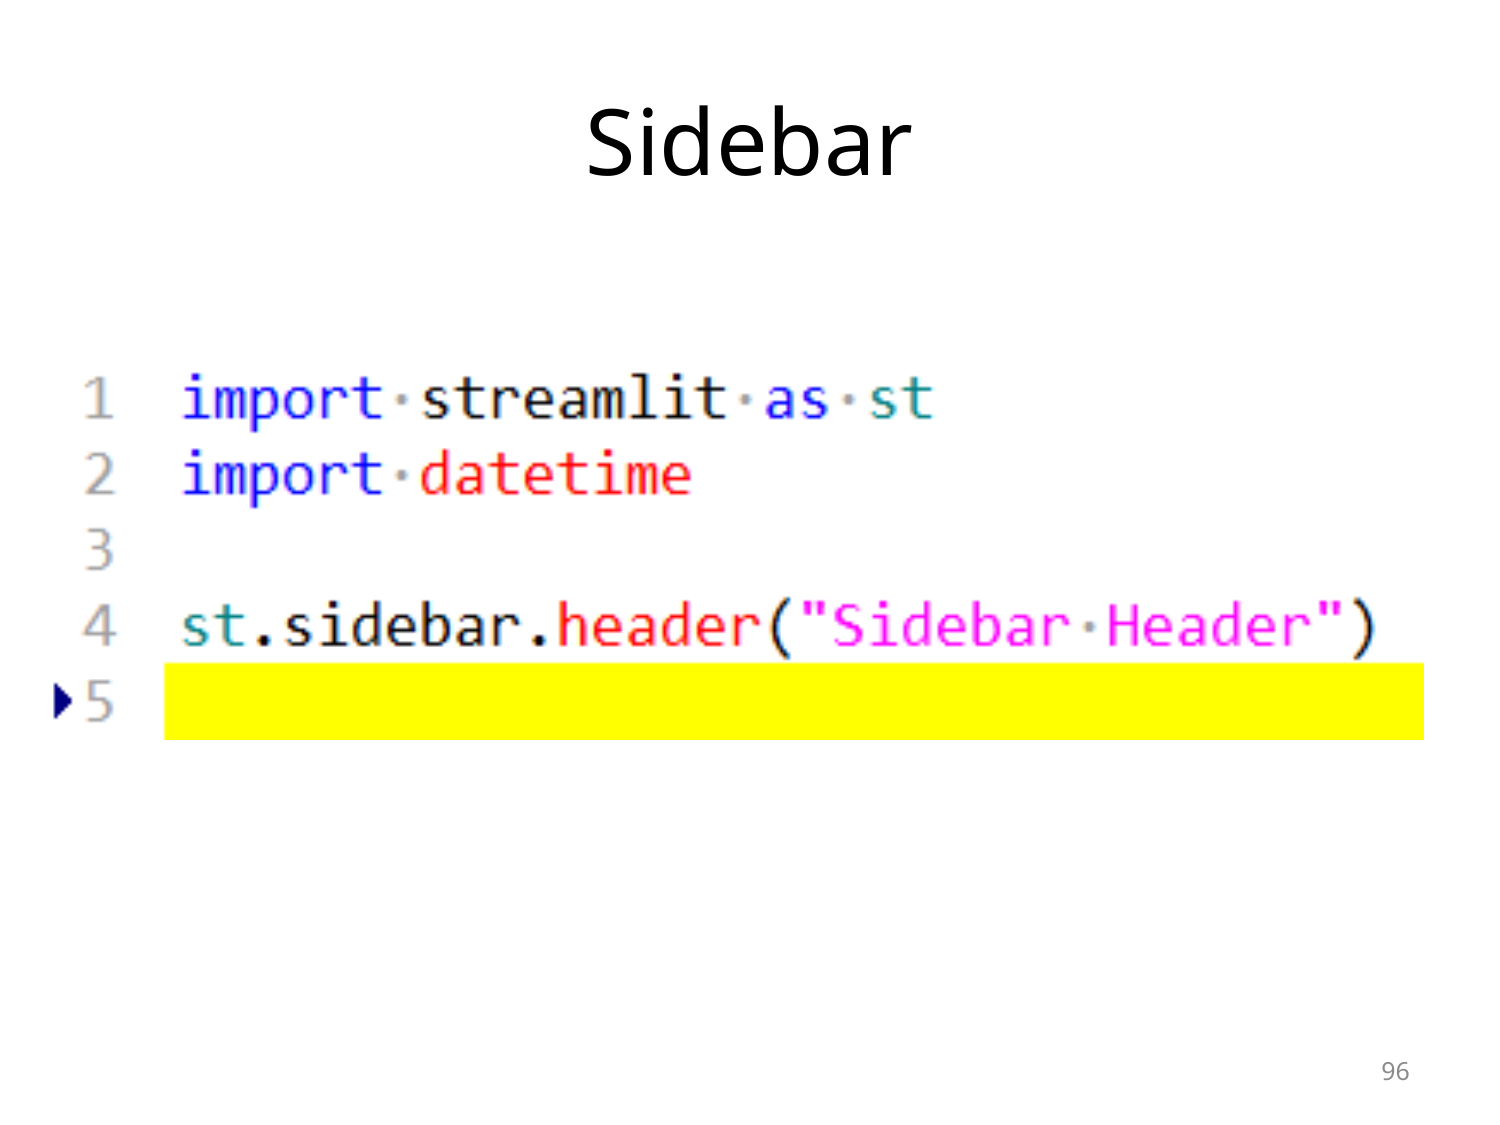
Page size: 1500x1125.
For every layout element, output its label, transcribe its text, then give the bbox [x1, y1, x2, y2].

picture [51, 361, 1424, 740]
title Sidebar [75, 45, 1425, 233]
slide_number 96 [1074, 1042, 1425, 1103]
